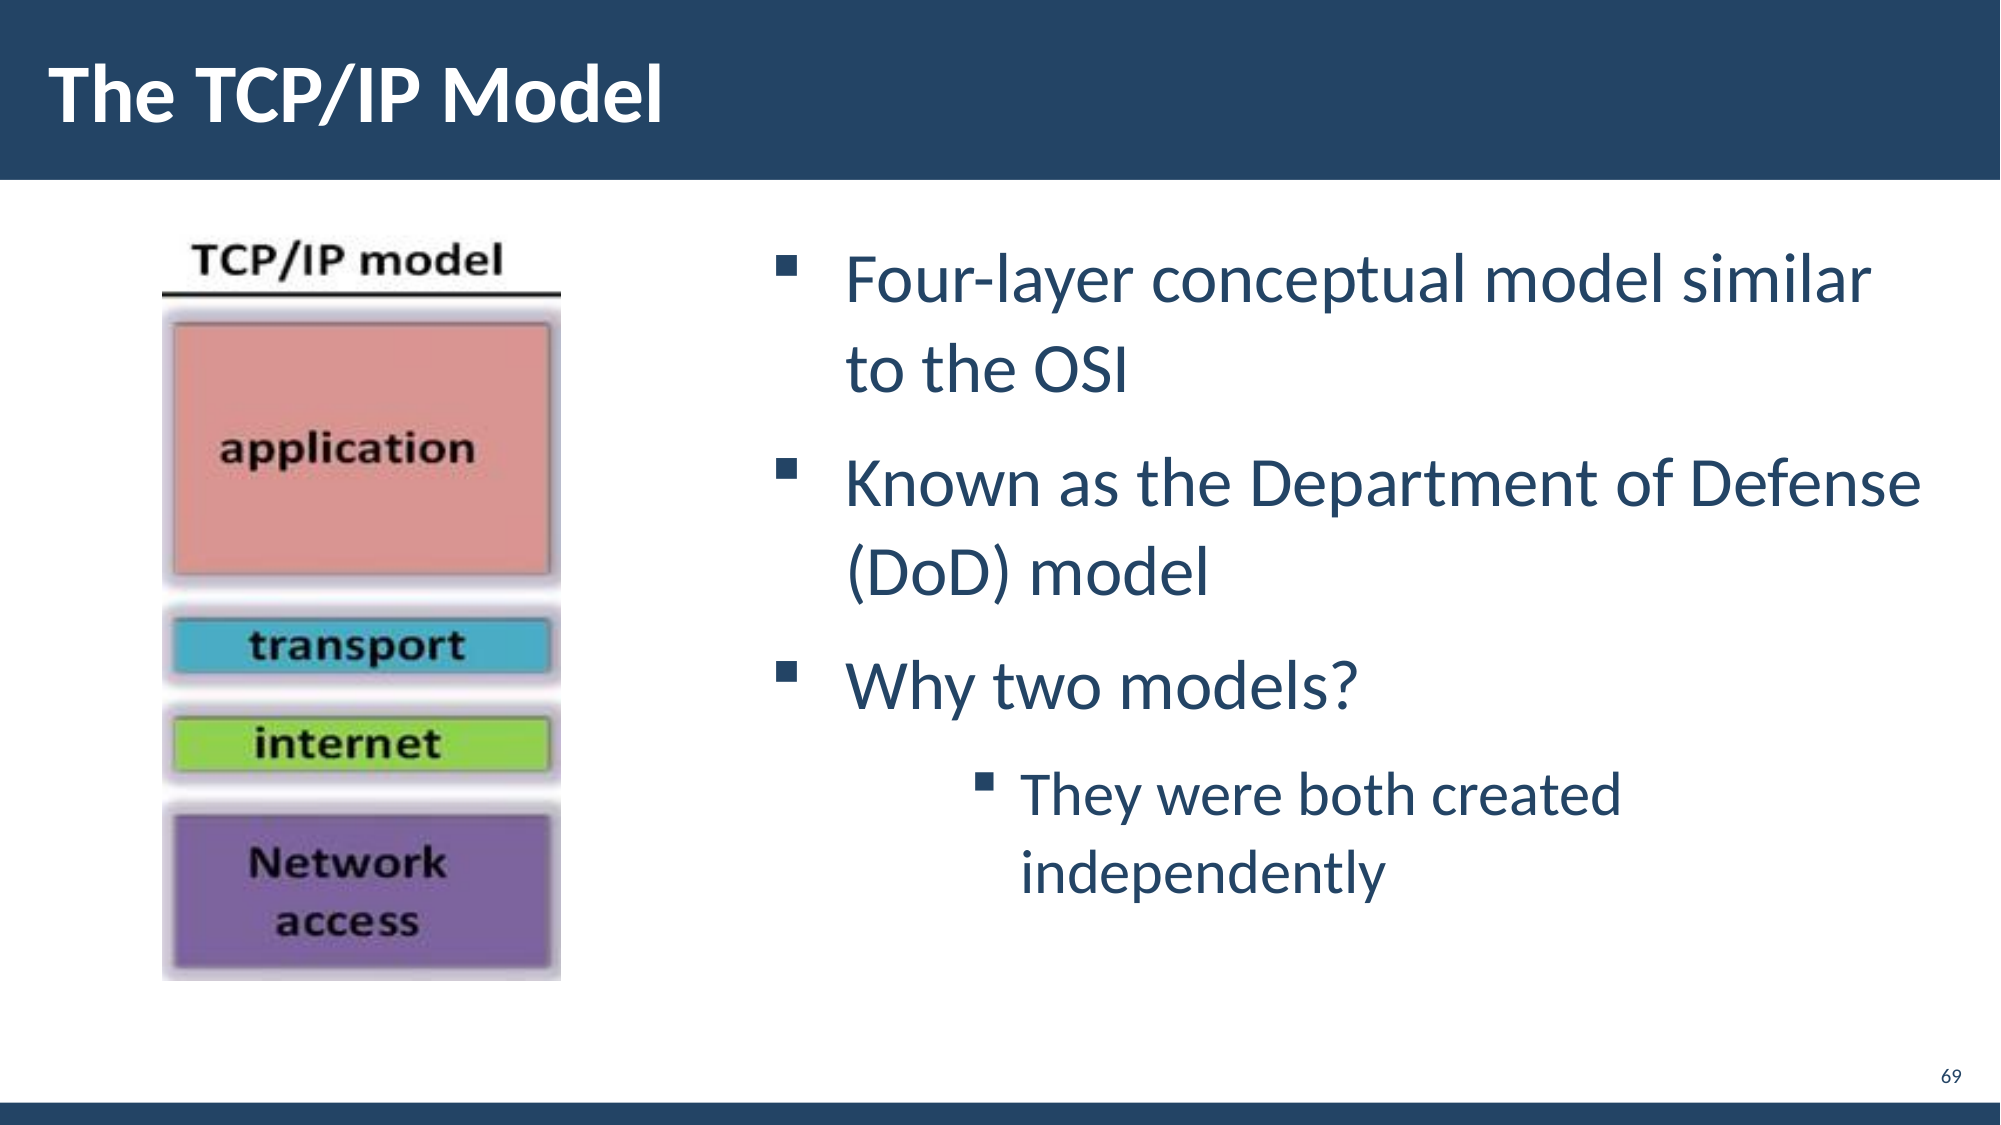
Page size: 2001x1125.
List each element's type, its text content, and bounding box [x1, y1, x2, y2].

title The TCP/IP Model [31, 16, 1591, 162]
list Four-layer conceptual model similar to the OSI Known as the Department of Defense (DoD) model Why two models? They were both created independently [752, 222, 1968, 1047]
slide_number 69 [1897, 1049, 1968, 1101]
picture [162, 221, 561, 981]
